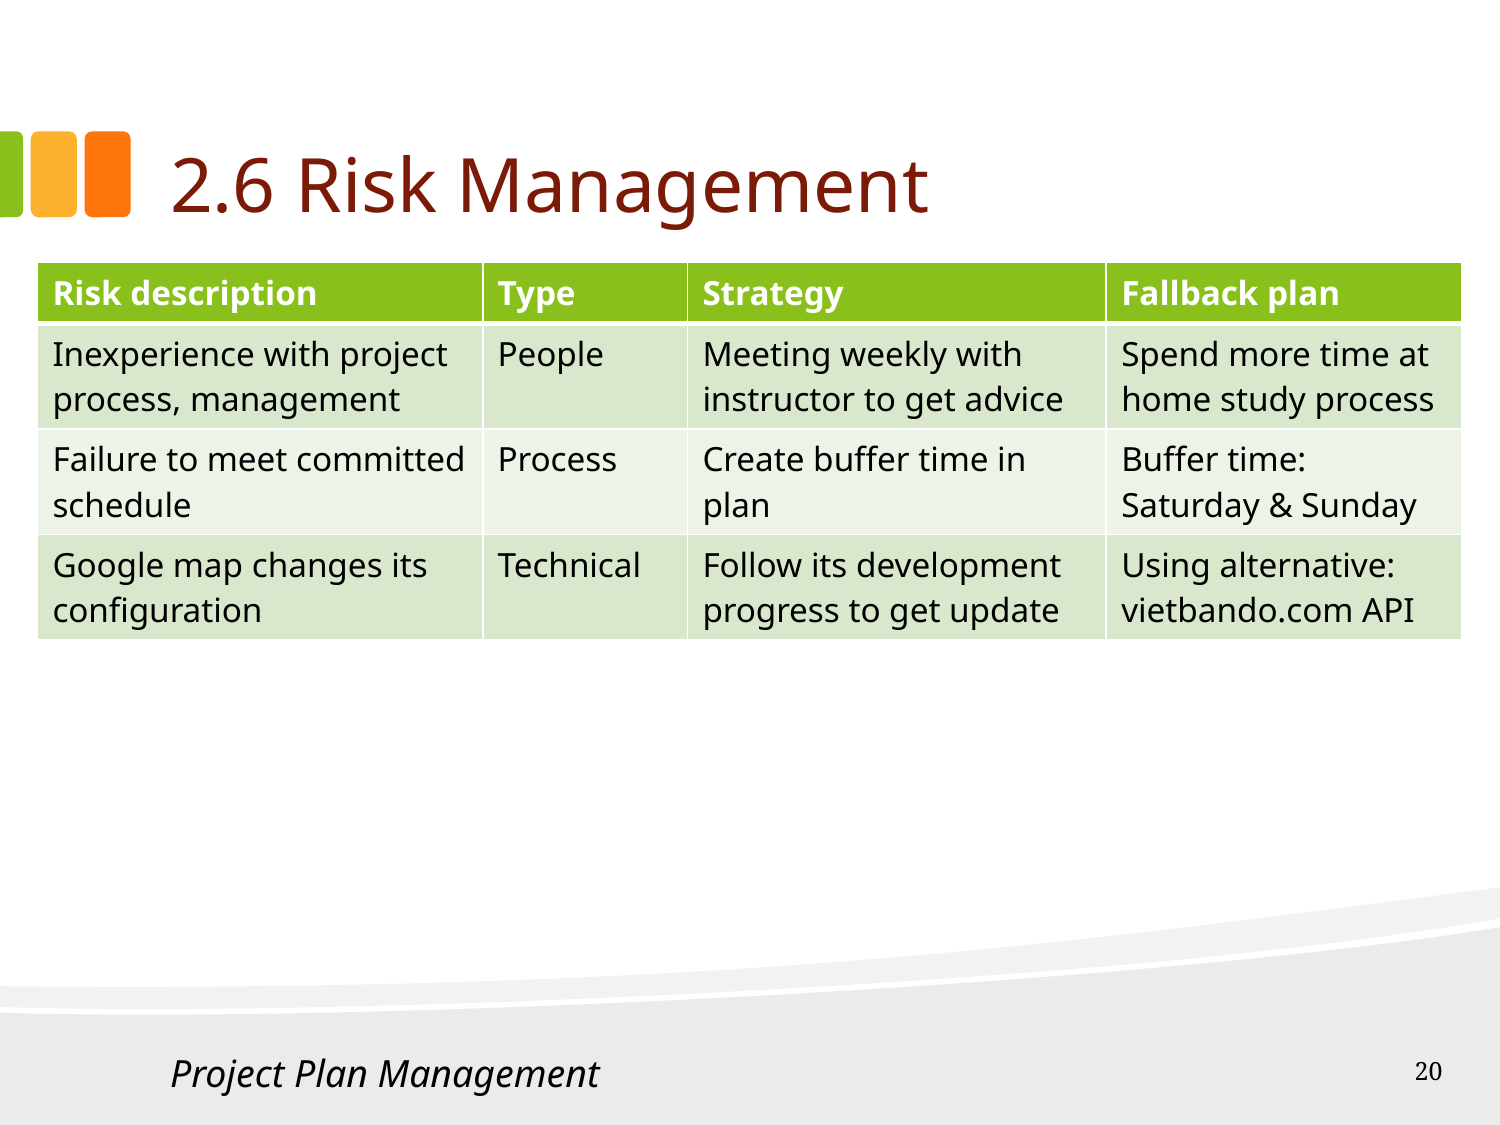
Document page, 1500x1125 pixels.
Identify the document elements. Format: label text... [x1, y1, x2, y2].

table_cell Technical [484, 535, 687, 639]
table_cell Meeting weekly with instructor to get advice [688, 326, 1105, 428]
footer Project Plan Management [150, 1057, 1170, 1088]
table_header Strategy [688, 263, 1105, 321]
table_cell Failure to meet committed schedule [38, 430, 482, 534]
table_cell Create buffer time in plan [688, 430, 1105, 534]
title 2.6 Risk Management [150, 24, 1350, 238]
table_cell Follow its development progress to get update [688, 535, 1105, 639]
table_cell Using alternative: vietbando.com API [1107, 535, 1461, 639]
table_cell Process [484, 430, 687, 534]
table_cell Inexperience with project process, management [38, 326, 482, 428]
table_header Fallback plan [1107, 263, 1461, 321]
slide_number 20 [1362, 1057, 1463, 1088]
table_header Risk description [38, 263, 482, 321]
table_cell Google map changes its configuration [38, 535, 482, 639]
table_cell Buffer time: Saturday & Sunday [1107, 430, 1461, 534]
table_cell Spend more time at home study process [1107, 326, 1461, 428]
table_cell People [484, 326, 687, 428]
table_header Type [484, 263, 687, 321]
